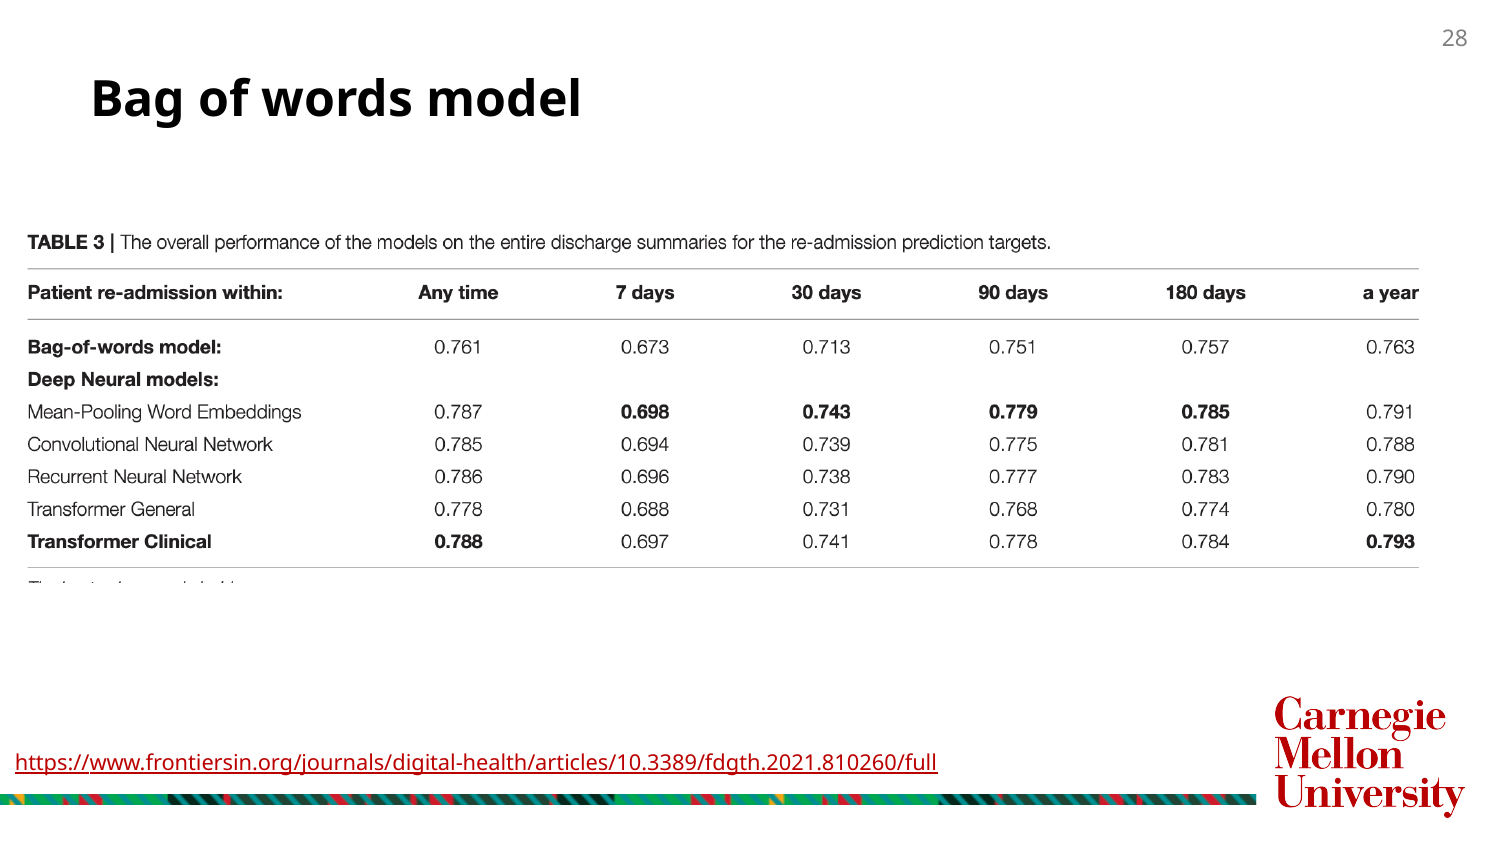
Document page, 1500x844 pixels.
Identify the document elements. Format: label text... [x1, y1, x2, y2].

picture [1275, 696, 1465, 818]
title Bag of words model [75, 59, 1425, 160]
picture [0, 794, 1257, 805]
text_box https://www.frontiersin.org/journals/digital-health/articles/10.3389/fdgth.2021.810260/full [0, 741, 973, 786]
picture [3, 209, 1476, 583]
